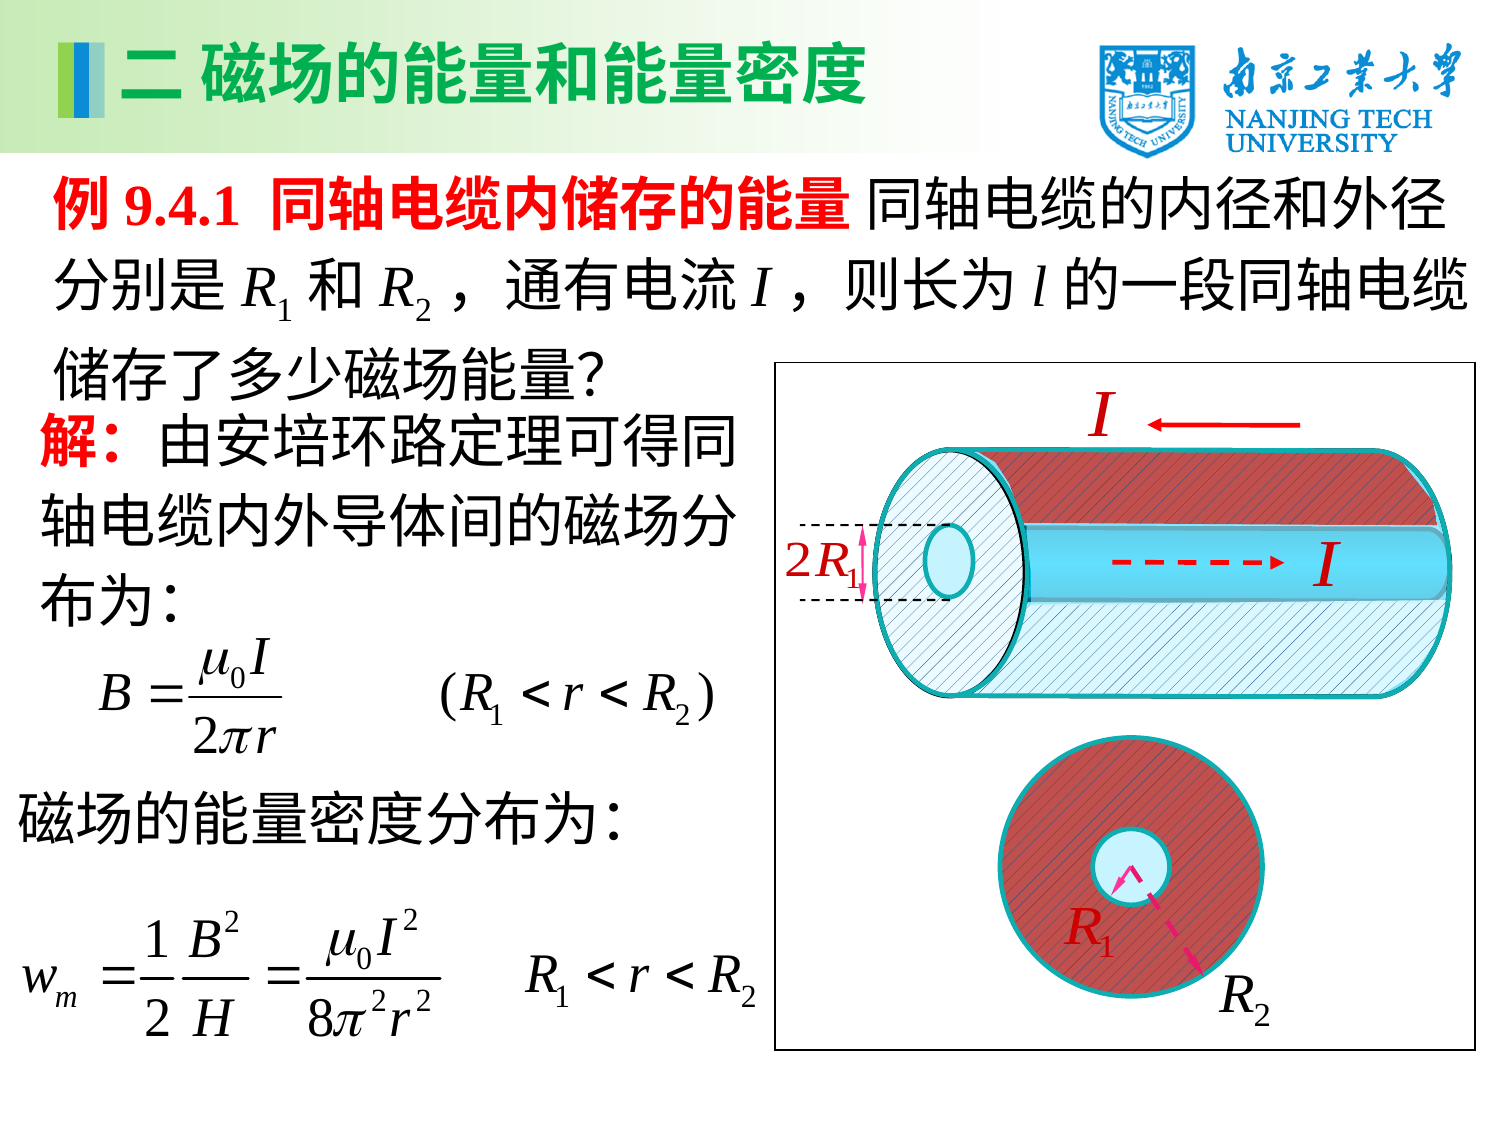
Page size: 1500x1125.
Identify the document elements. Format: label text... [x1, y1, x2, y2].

picture [0, 1, 1500, 1125]
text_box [774, 362, 1476, 1051]
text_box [999, 737, 1277, 1033]
text_box 例9.4.1 同轴电缆内储存的能量 同轴电缆的内径和外径分别是R1和R2，通有电流I，则长为l的一段同轴电缆储存了多少磁场能量？ [37, 149, 1488, 415]
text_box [87, 622, 726, 769]
text_box 解：由安培环路定理可得同轴电缆内外导体间的磁场分布为： [24, 387, 769, 642]
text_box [10, 891, 776, 1052]
text_box 磁场的能量密度分布为： [2, 774, 674, 860]
text_box 二 磁场的能量和能量密度 [104, 24, 925, 120]
